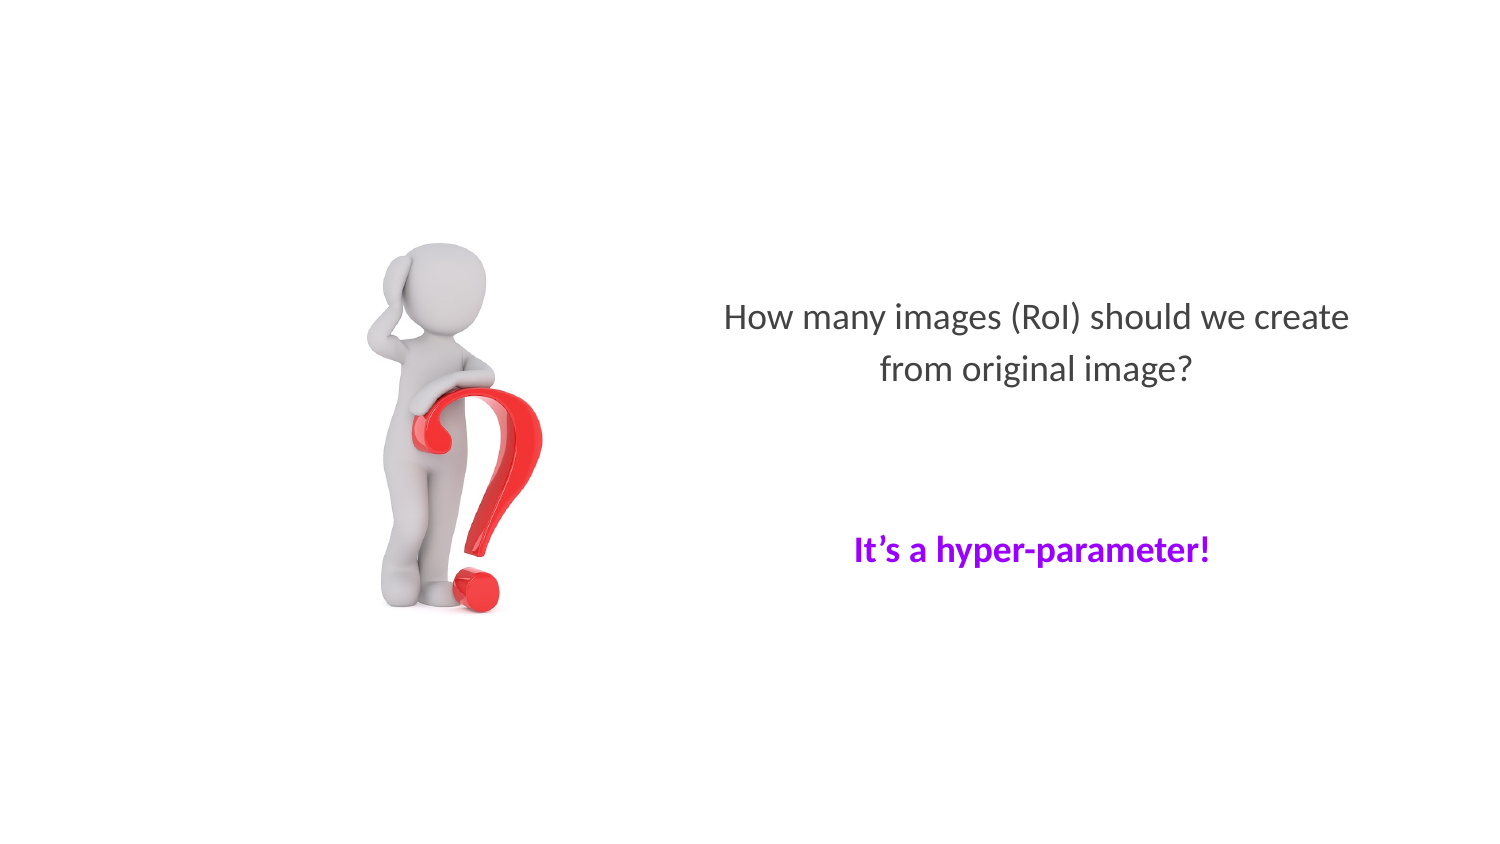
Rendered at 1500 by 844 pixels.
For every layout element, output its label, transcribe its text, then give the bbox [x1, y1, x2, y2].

text_box It’s a hyper-parameter! [662, 438, 1403, 656]
picture [239, 215, 653, 629]
text_box How many images (RoI) should we create from original image? [693, 248, 1381, 426]
